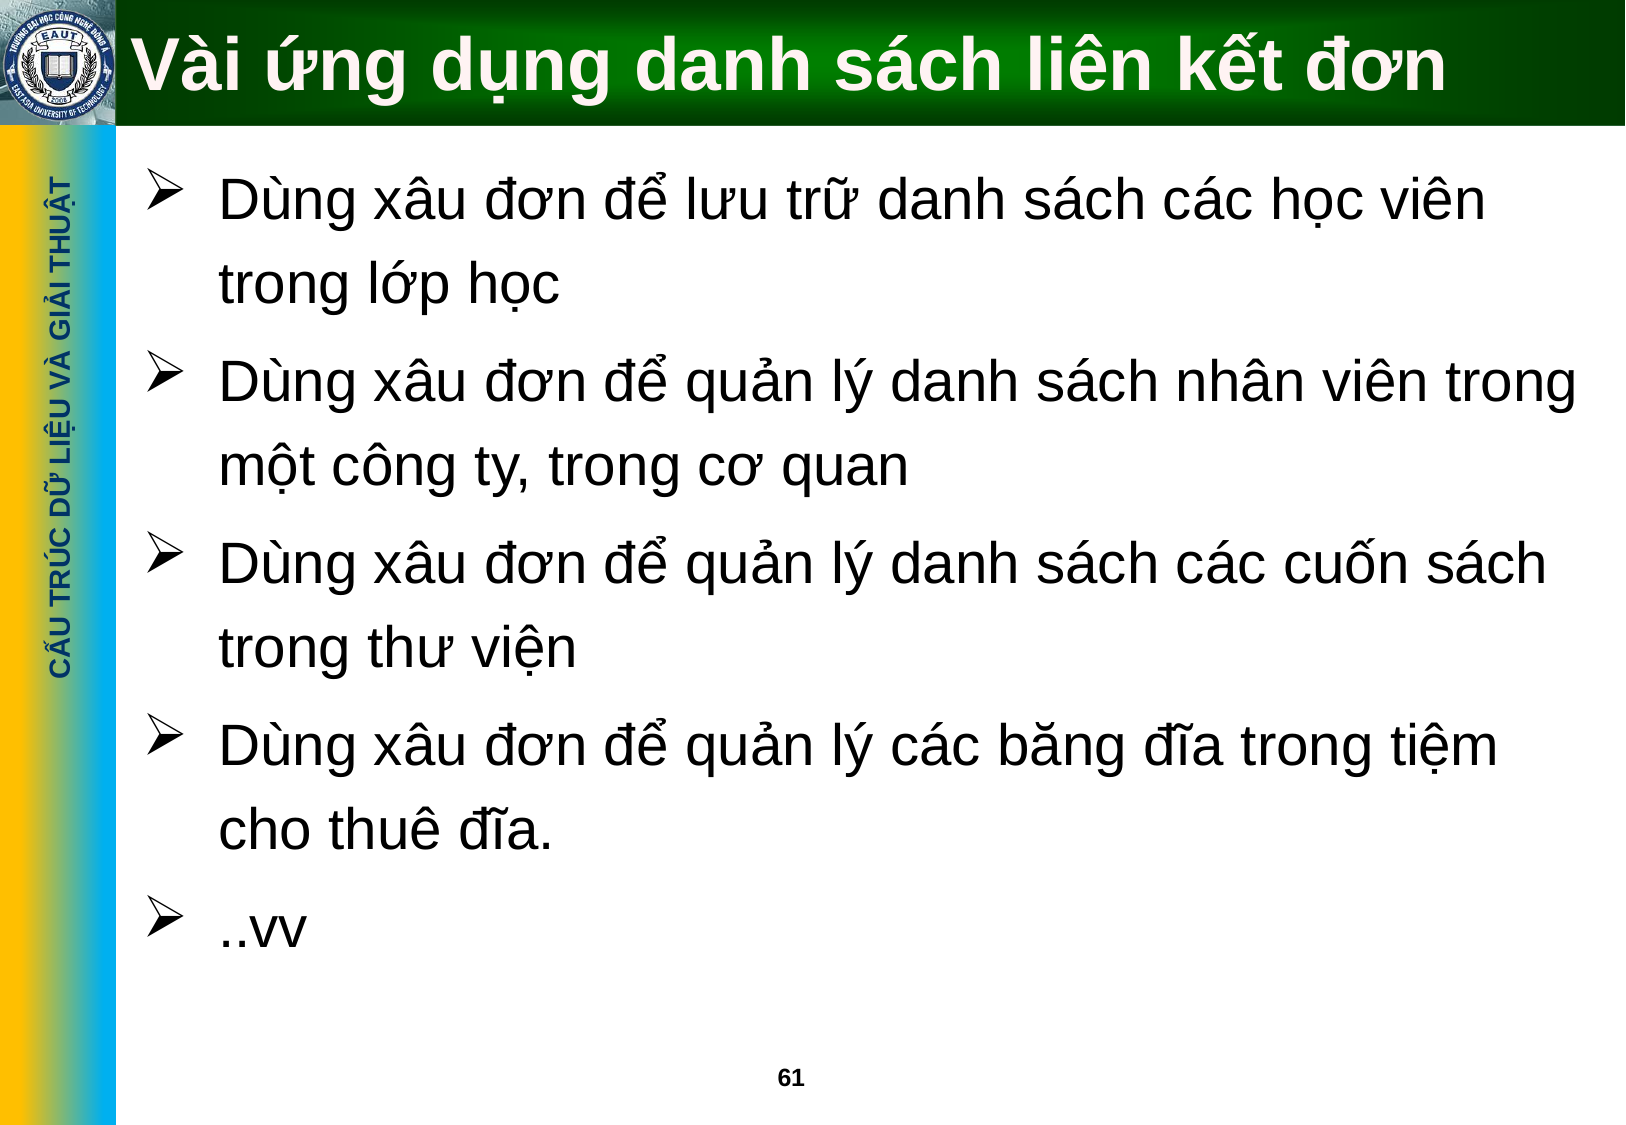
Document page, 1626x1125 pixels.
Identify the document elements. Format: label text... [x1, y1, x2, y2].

title Vài ứng dụng danh sách liên kết đơn [128, 137, 1453, 204]
text_box Dùng xâu đơn để lưu trữ danh sách các học viên trong lớp học Dùng xâu đơn để quản lý danh sách nhân viên trong một công ty, trong cơ quan Dùng xâu đơn để quản lý danh sách các cuốn sách trong thư viện Dùng xâu đơn để quản lý các băng đĩa trong tiệm cho thuê đĩa. ..vv [140, 145, 1580, 959]
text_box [0, 0, 1625, 126]
picture [0, 126, 96, 1125]
text_box CẤU TRÚC DỮ LIỆU VÀ GIẢI THUẬT [41, 174, 79, 682]
slide_number 61 [771, 1062, 814, 1125]
